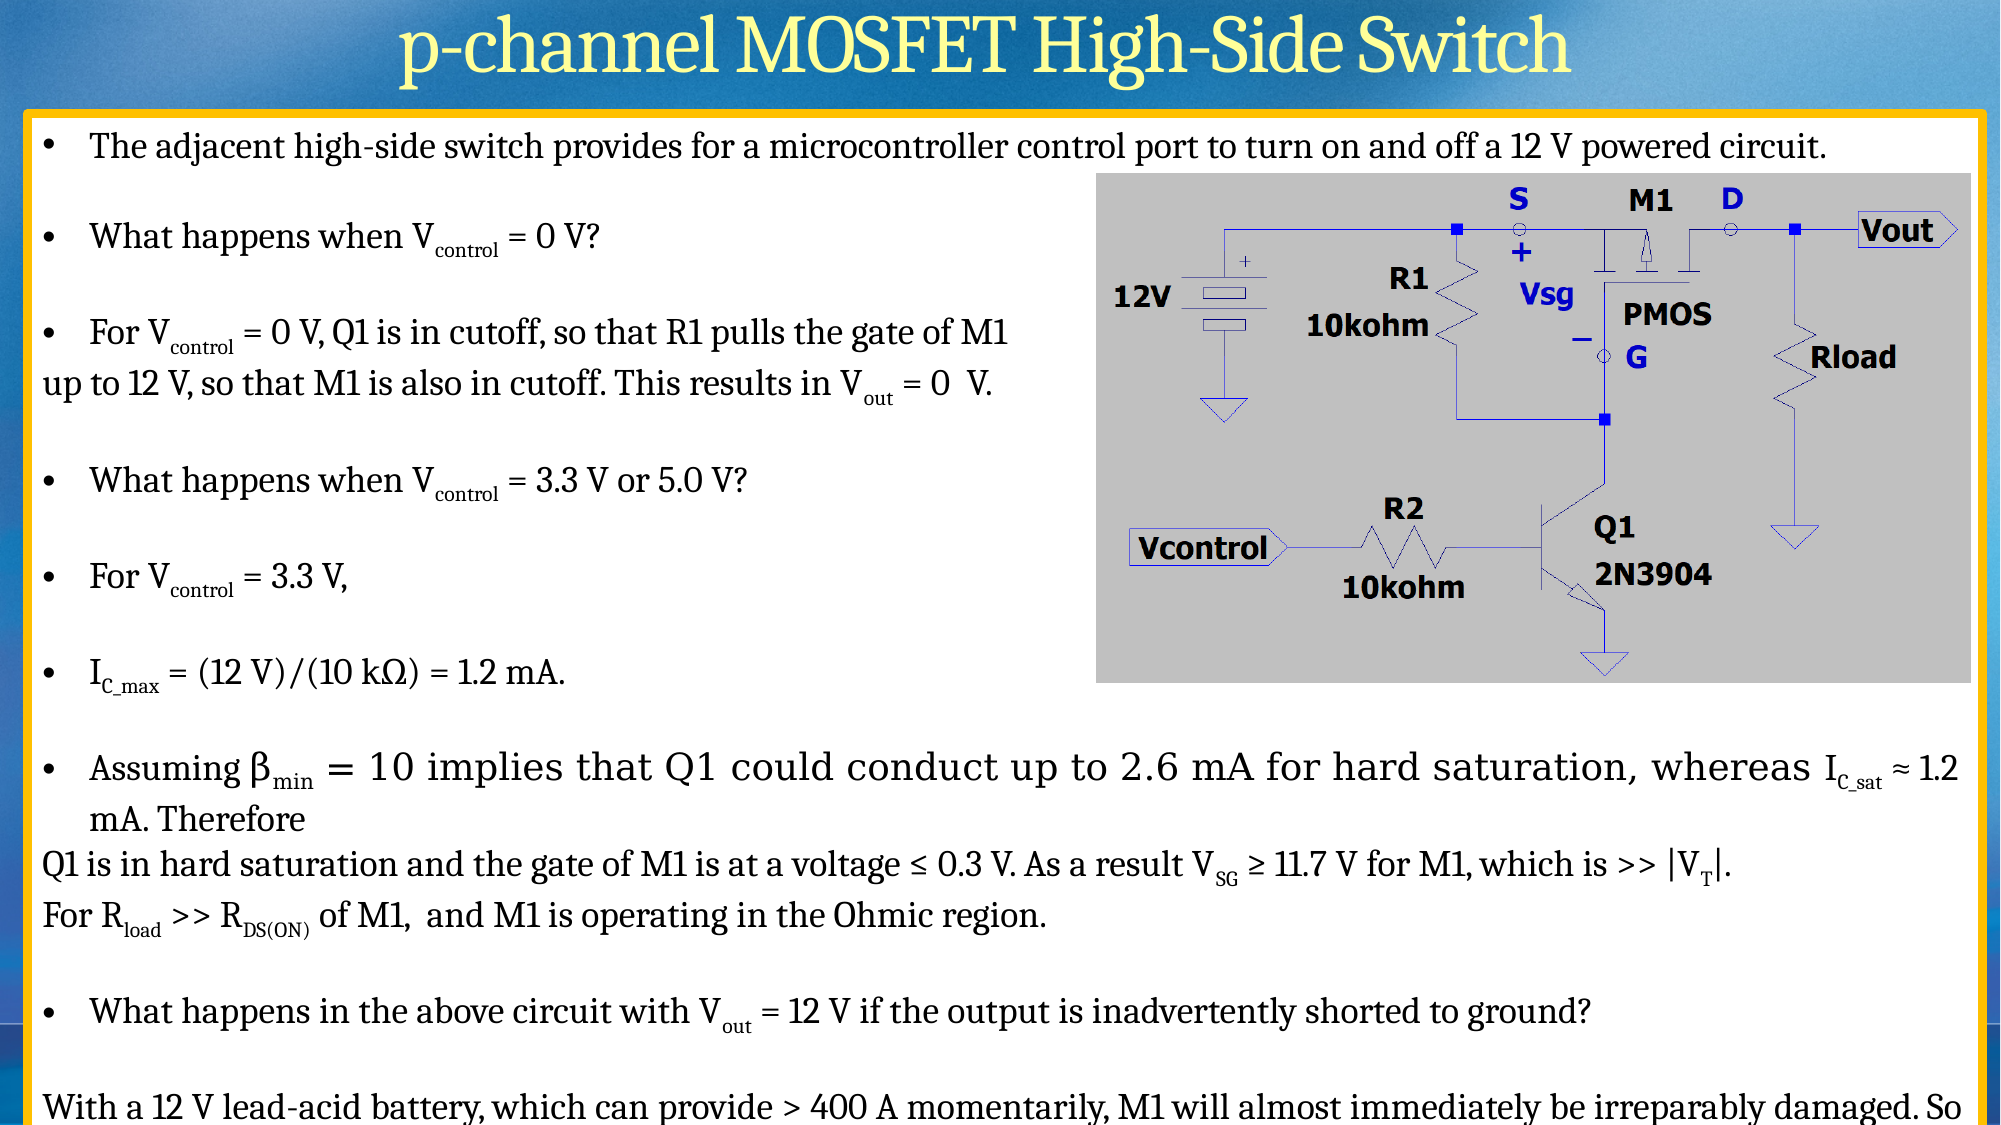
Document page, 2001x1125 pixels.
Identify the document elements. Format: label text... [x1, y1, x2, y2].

title p-channel MOSFET High-Side Switch [312, 0, 1660, 101]
picture [1096, 172, 1972, 684]
picture [0, 0, 2001, 1125]
